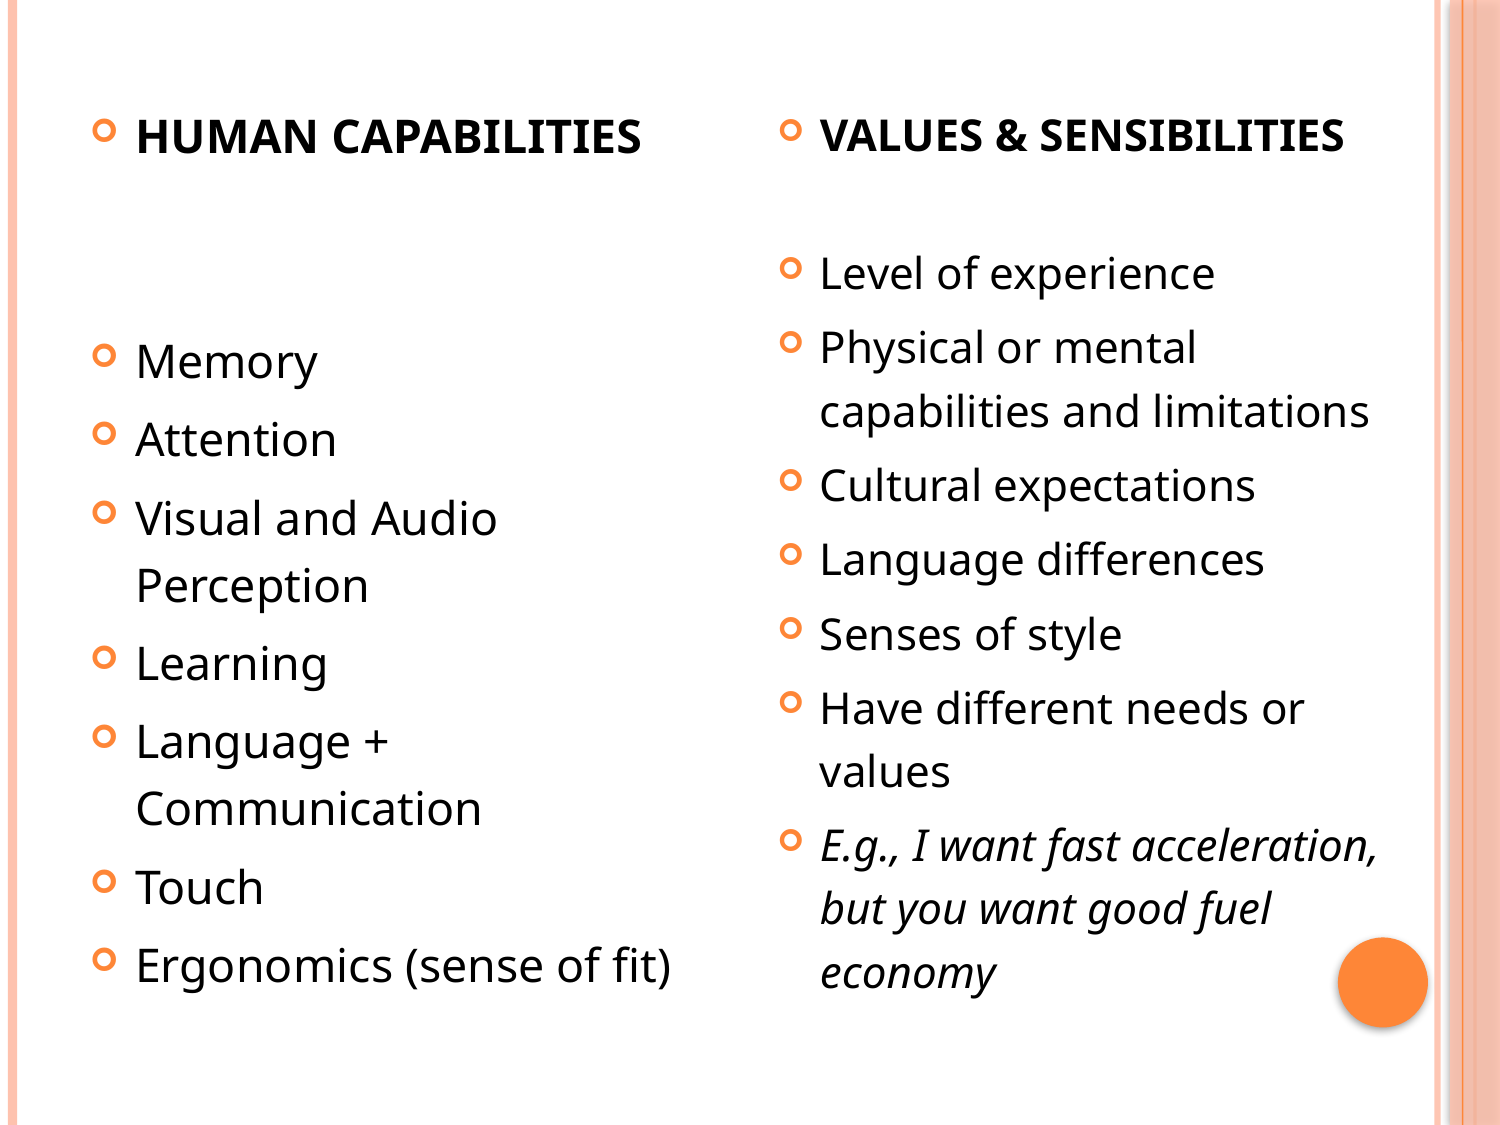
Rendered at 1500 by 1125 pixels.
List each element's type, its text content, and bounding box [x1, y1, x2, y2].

list VALUES & SENSIBILITIES Level of experience Physical or mental capabilities and limitations Cultural expectations Language differences Senses of style Have different needs or values E.g., I want fast acceleration, but you want good fuel economy [762, 99, 1425, 1005]
list HUMAN CAPABILITIES Memory Attention Visual and Audio Perception Learning Language + Communication Touch Ergonomics (sense of fit) [75, 99, 738, 1005]
